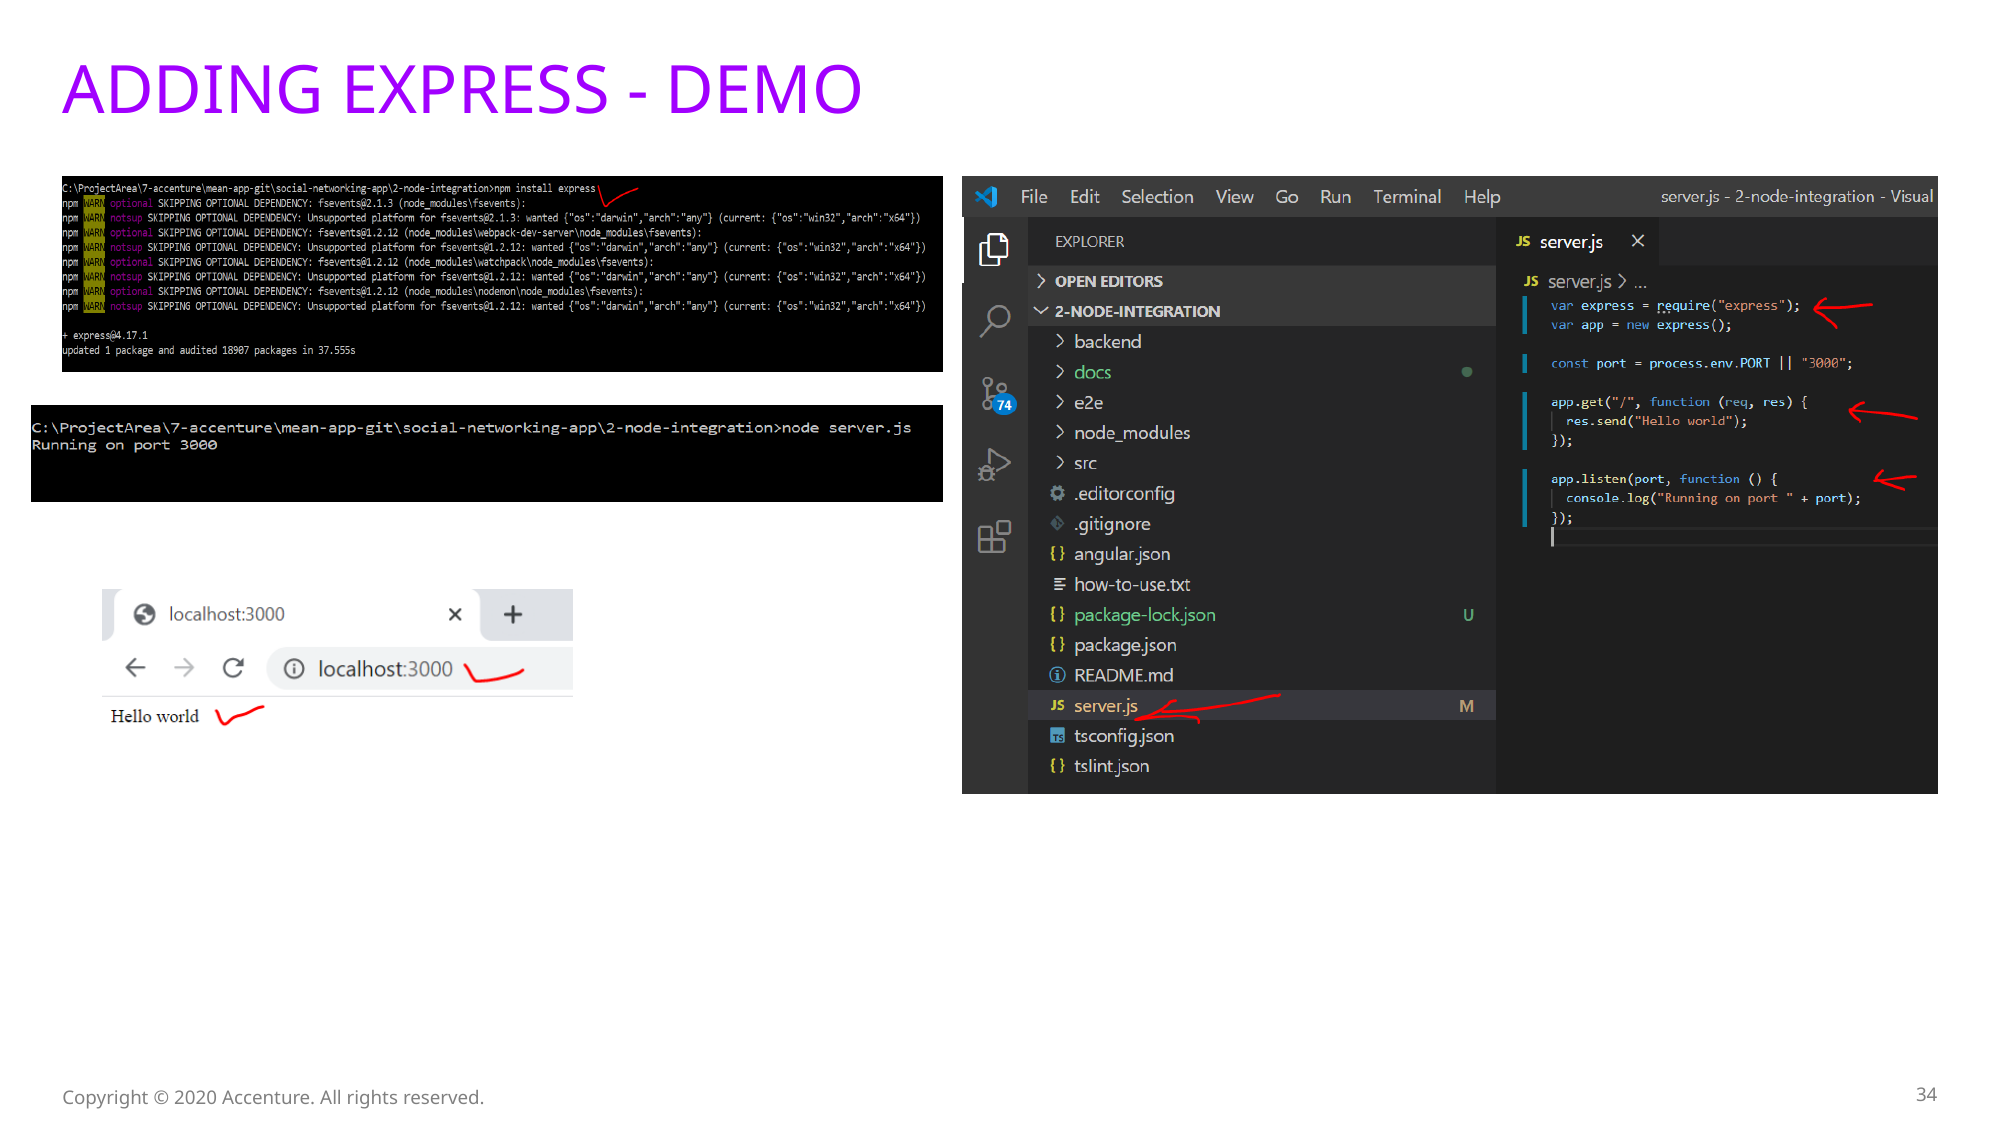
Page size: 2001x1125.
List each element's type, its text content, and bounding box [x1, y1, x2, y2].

picture [31, 405, 943, 502]
picture [62, 176, 943, 372]
picture [962, 176, 1938, 794]
picture [102, 589, 573, 830]
title Adding Express - Demo [62, 62, 1938, 211]
